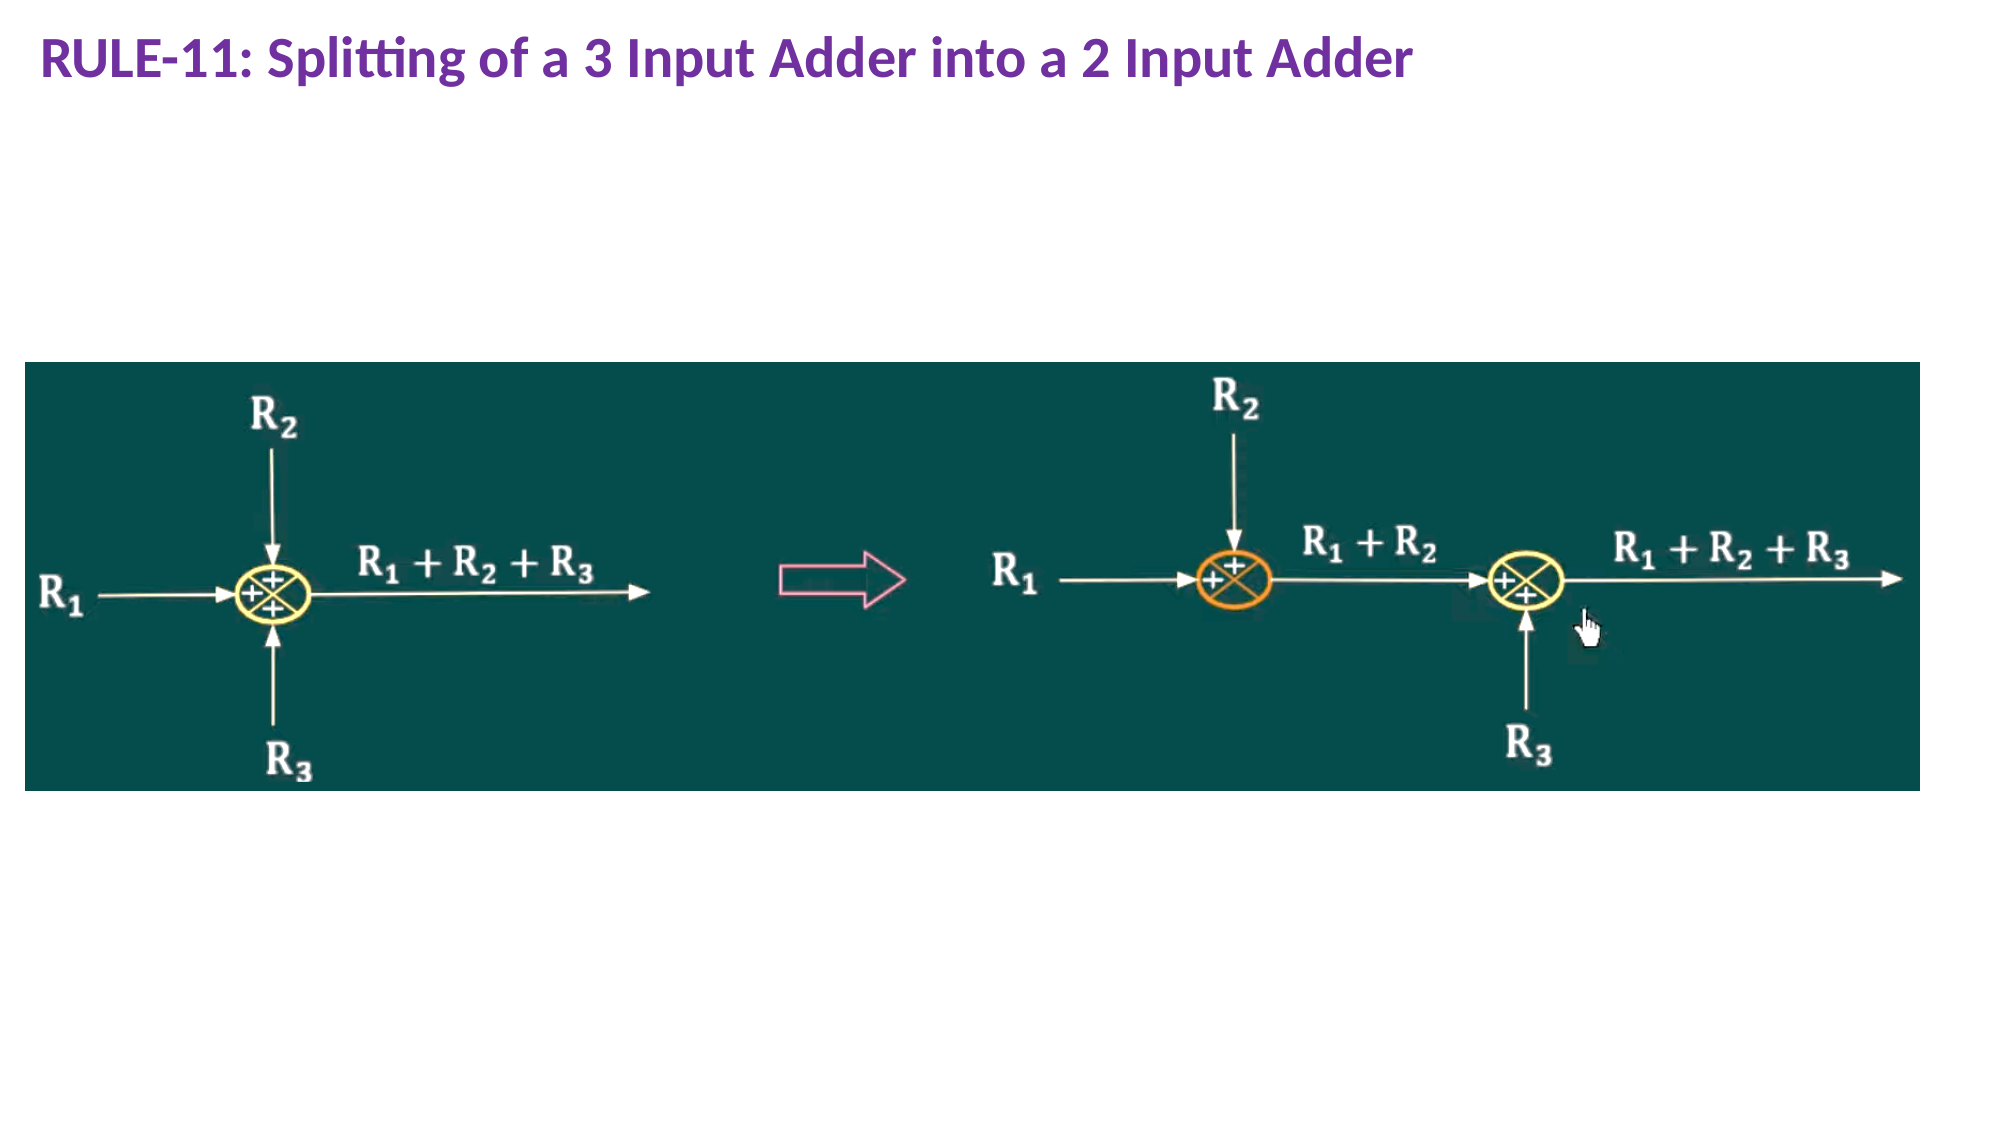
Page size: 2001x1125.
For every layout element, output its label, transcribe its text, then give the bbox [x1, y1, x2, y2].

picture [25, 362, 1920, 791]
text_box RULE-11: Splitting of a 3 Input Adder into a 2 Input Adder [25, 12, 1986, 97]
